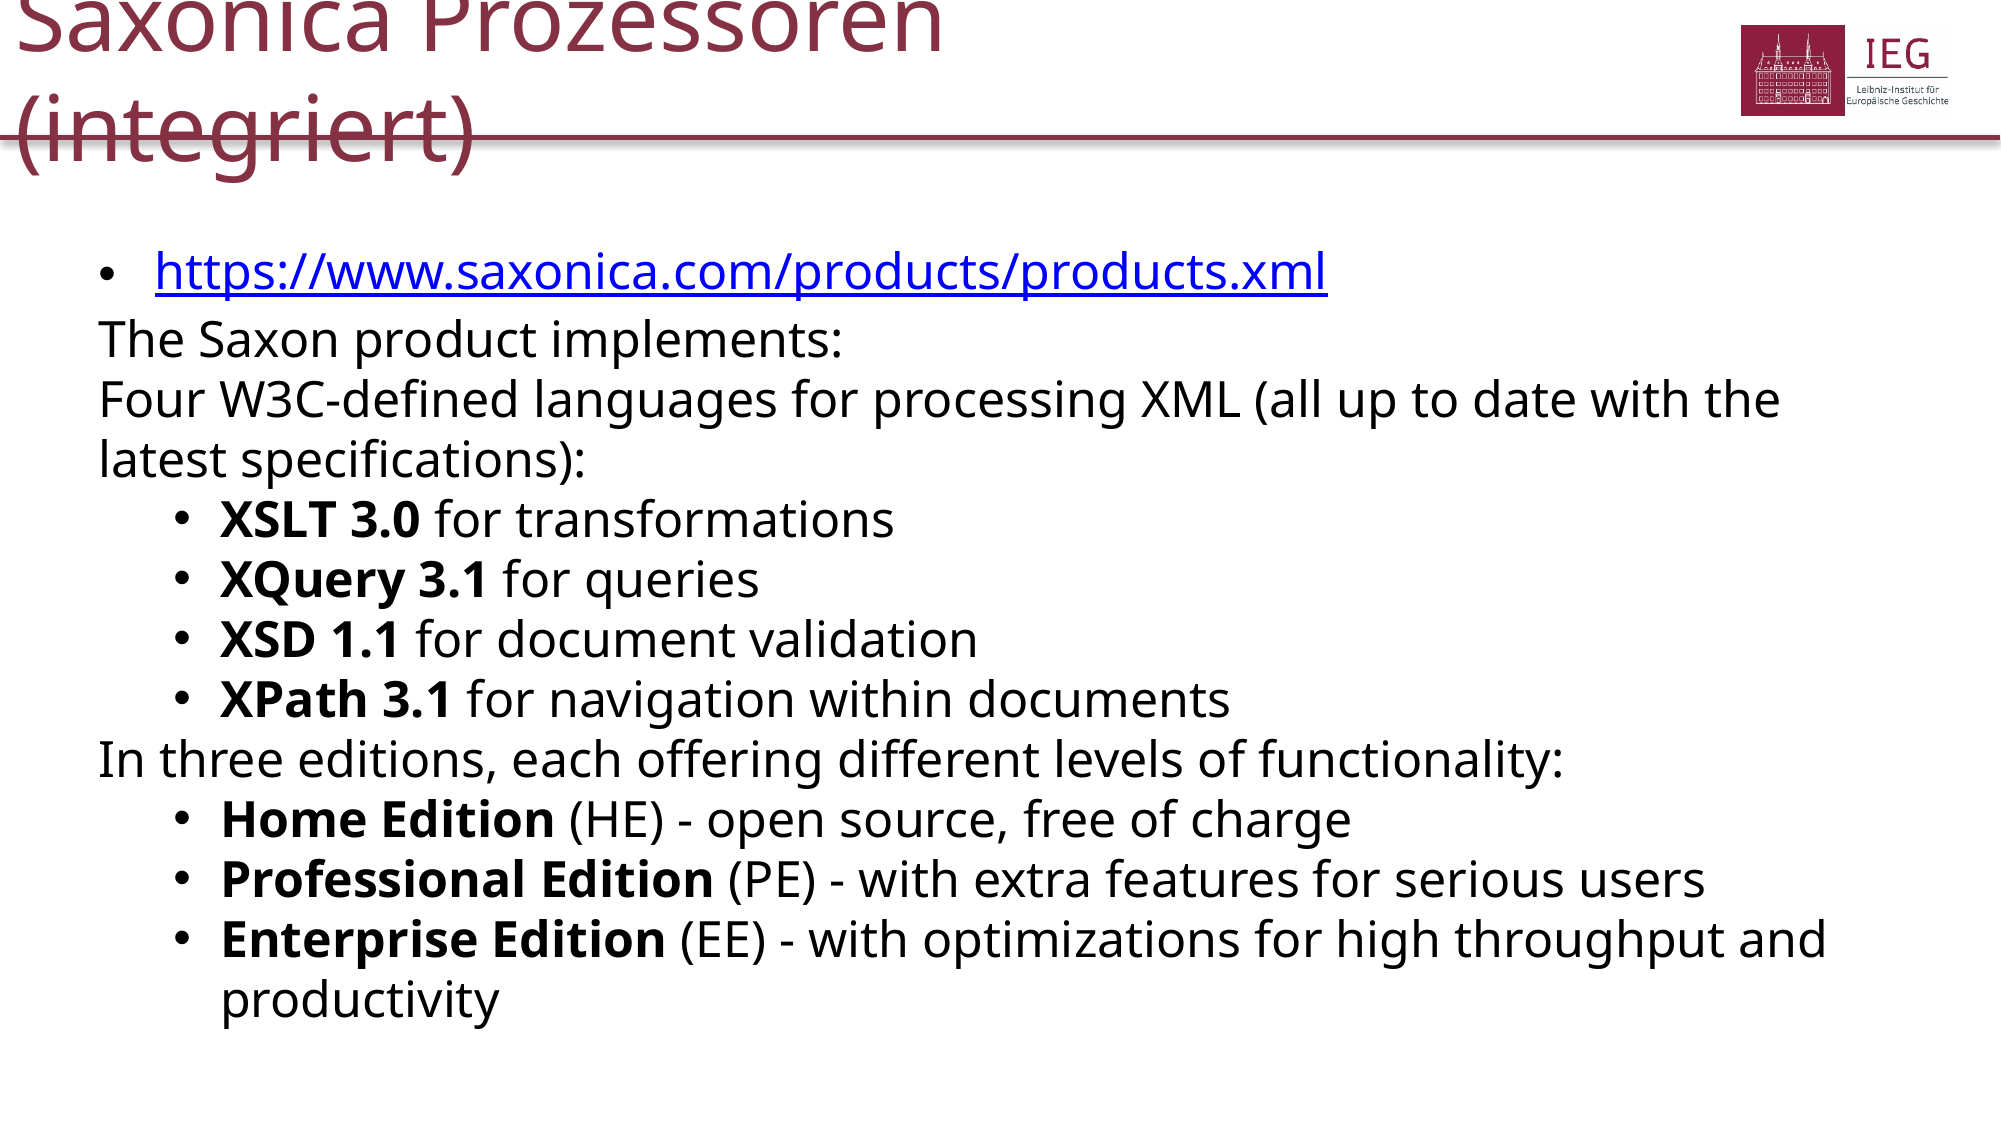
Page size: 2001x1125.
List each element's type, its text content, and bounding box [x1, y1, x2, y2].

picture [1741, 25, 1950, 116]
list https://www.saxonica.com/products/products.xml The Saxon product implements: Four W3C-defined languages for processing XML (all up to date with the latest specifications): XSLT 3.0 for transformations XQuery 3.1 for queries XSD 1.1 for document validation XPath 3.1 for navigation within documents In three editions, each offering different levels of functionality: Home Edition (HE) - open source, free of charge Professional Edition (PE) - with extra features for serious users Enterprise Edition (EE) - with optimizations for high throughput and productivity [83, 231, 1917, 1010]
title Saxonica Prozessoren (integriert) [0, 19, 1337, 120]
